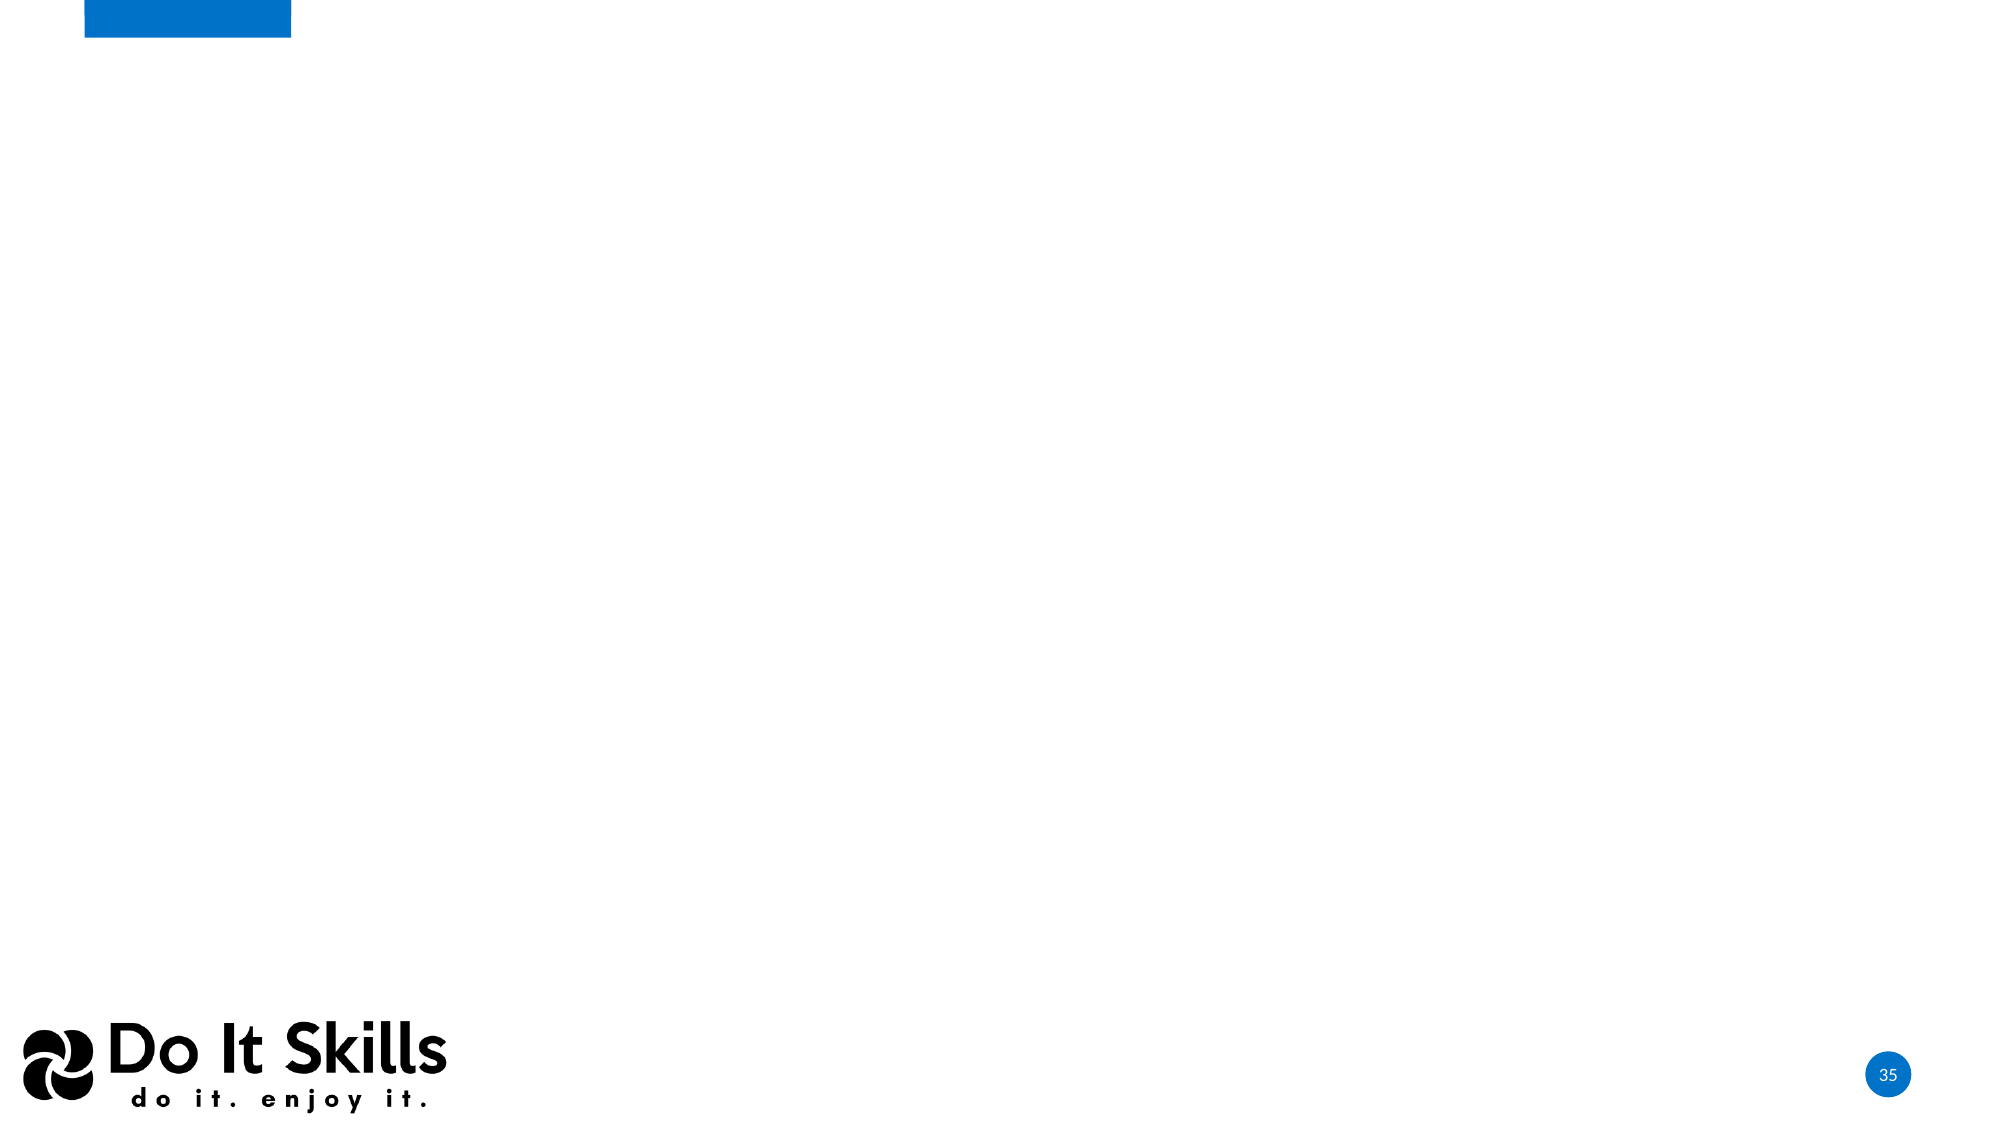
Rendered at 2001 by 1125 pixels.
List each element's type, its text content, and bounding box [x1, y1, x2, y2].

slide_number 35 [1864, 1059, 1913, 1090]
picture [0, 1002, 458, 1125]
